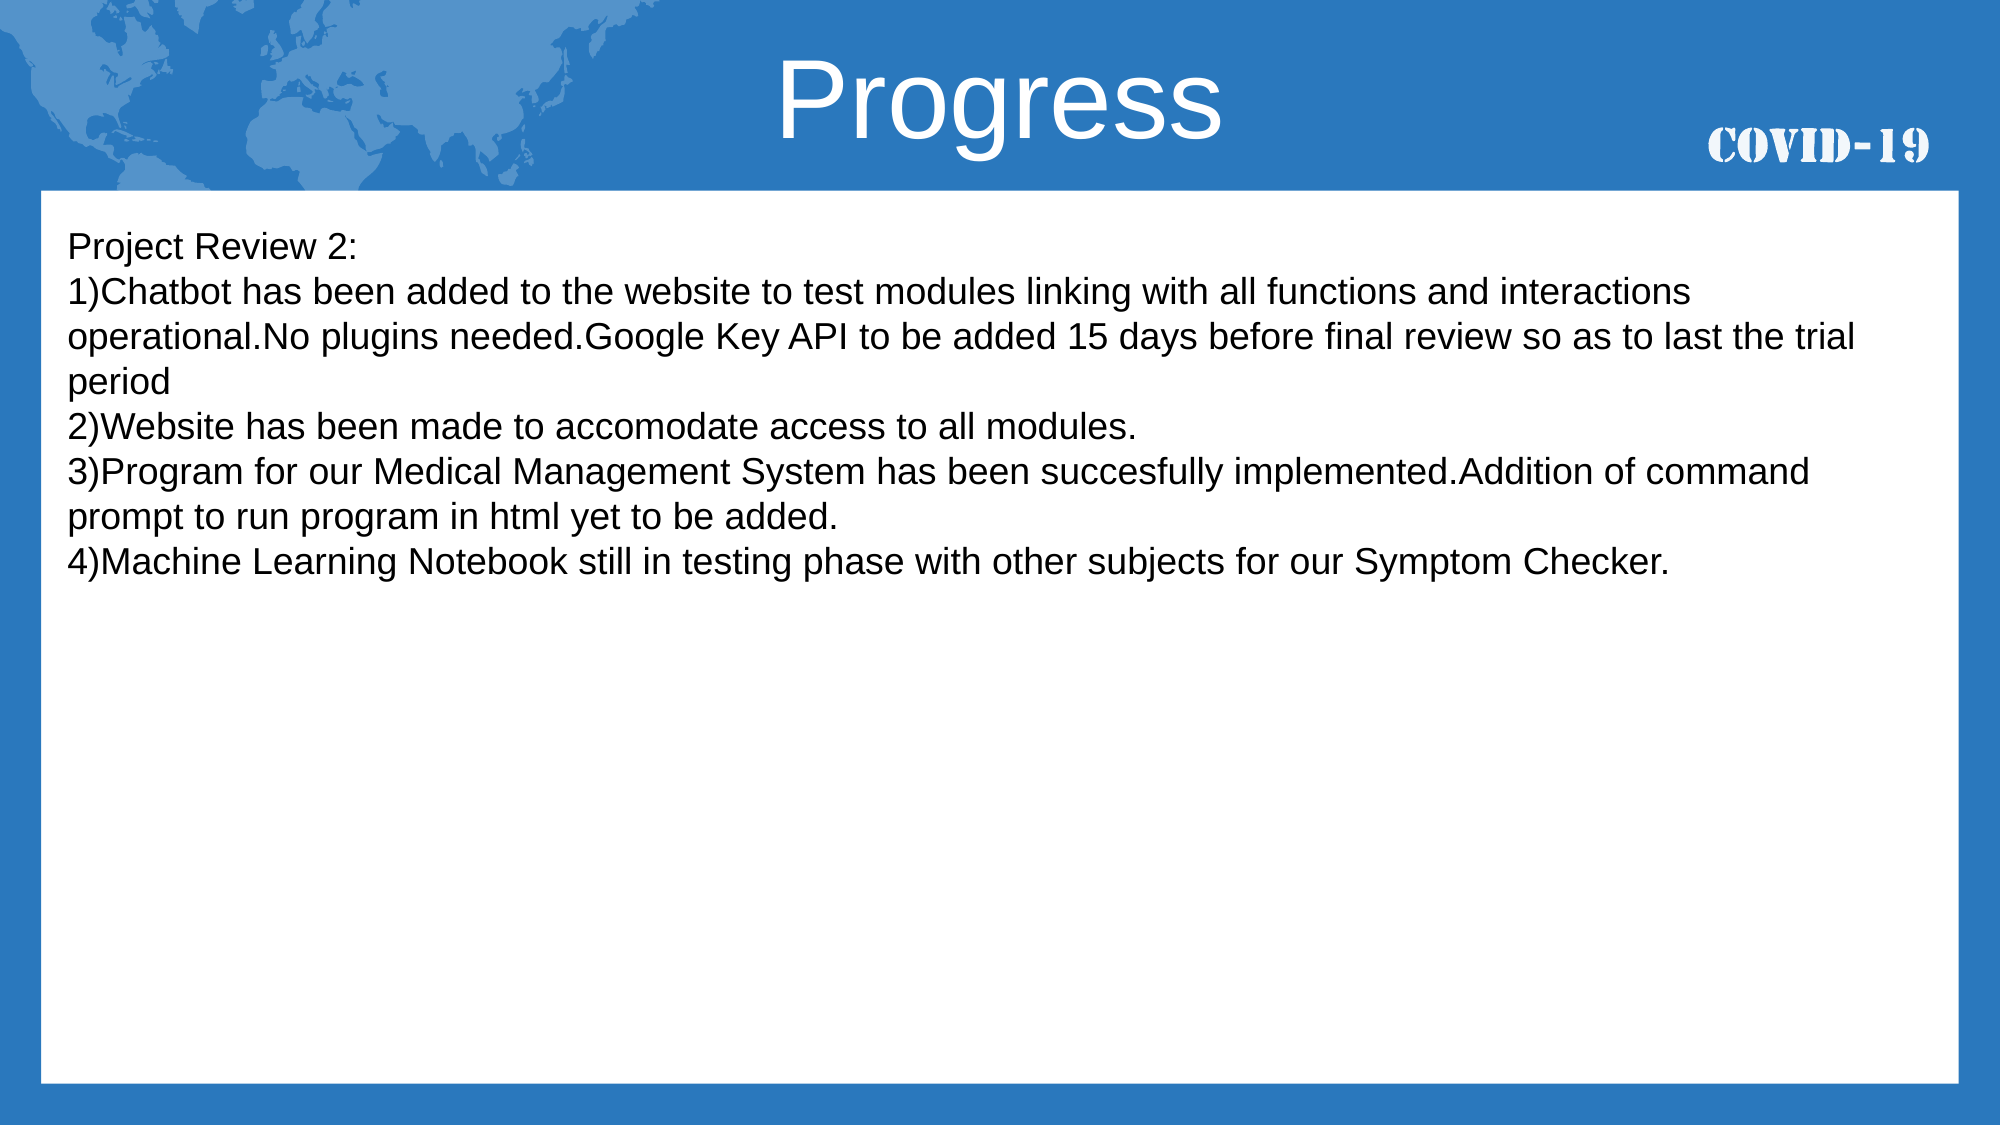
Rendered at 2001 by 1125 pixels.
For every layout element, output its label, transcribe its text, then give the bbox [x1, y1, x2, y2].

list Progress [0, 42, 2000, 162]
text_box Project Review 2: 1)Chatbot has been added to the website to test modules linking with all functions and interactions operational.No plugins needed.Google Key API to be added 15 days before final review so as to last the trial period 2)Website has been made to accomodate access to all modules. 3)Program for our Medical Management System has been succesfully implemented.Addition of command prompt to run program in html yet to be added. 4)Machine Learning Notebook still in testing phase with other subjects for our Symptom Checker. [52, 214, 1926, 590]
